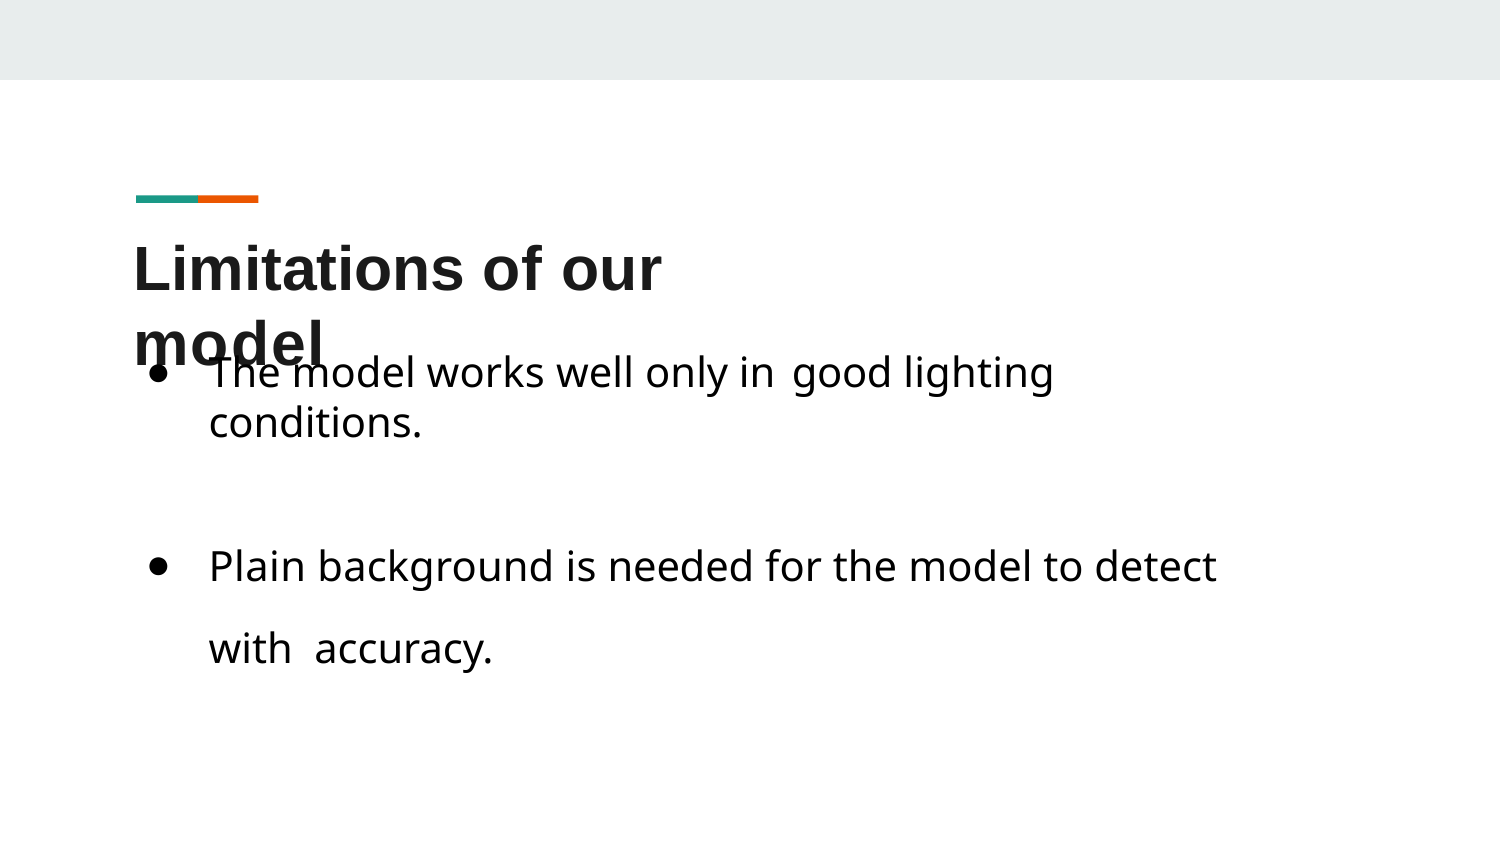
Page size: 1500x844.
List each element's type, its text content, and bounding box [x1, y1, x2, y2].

text_box The model works well only in good lighting conditions. Plain background is needed for the model to detect with accuracy. [143, 343, 1221, 672]
title Limitations of our model [131, 225, 870, 378]
